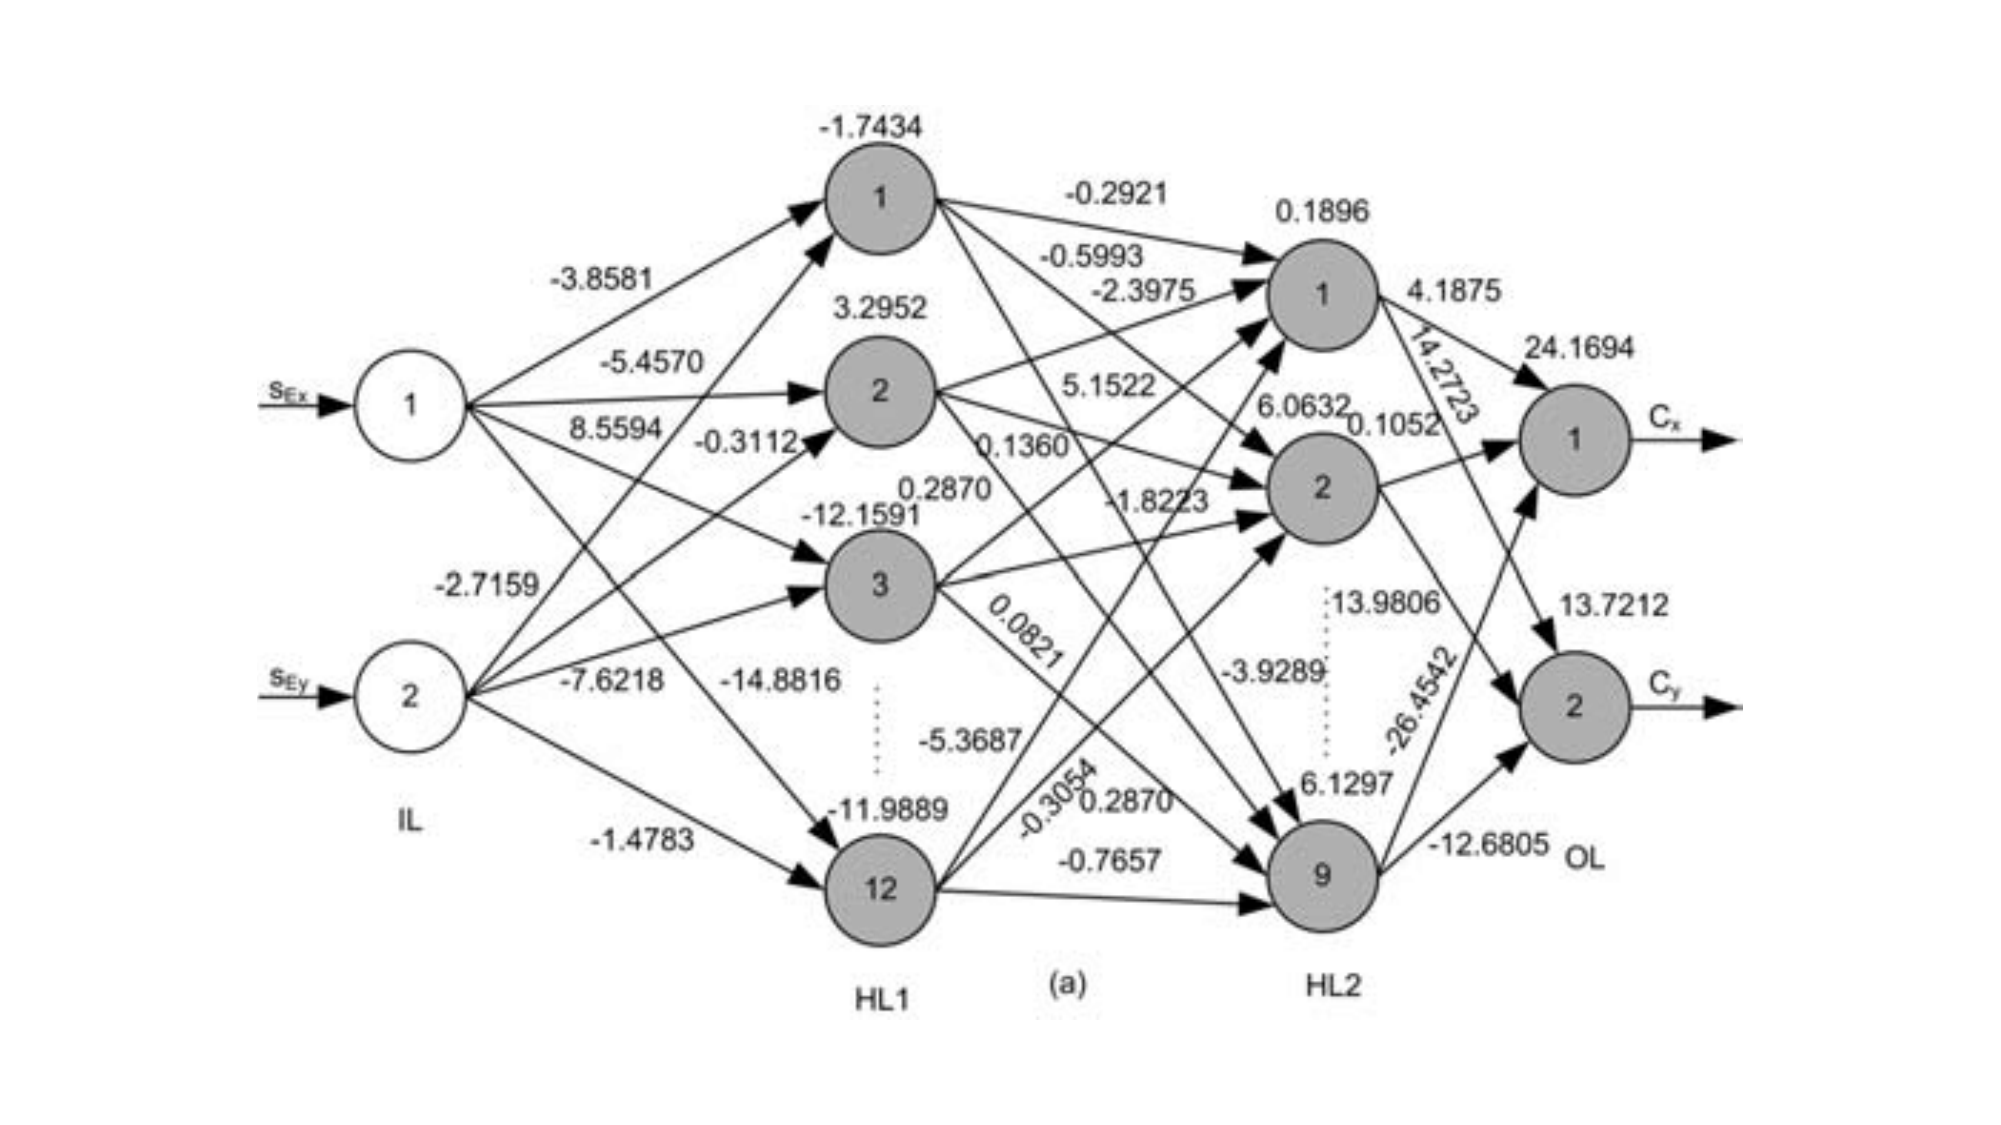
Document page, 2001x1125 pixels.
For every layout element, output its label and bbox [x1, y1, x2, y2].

picture [256, 104, 1744, 1020]
